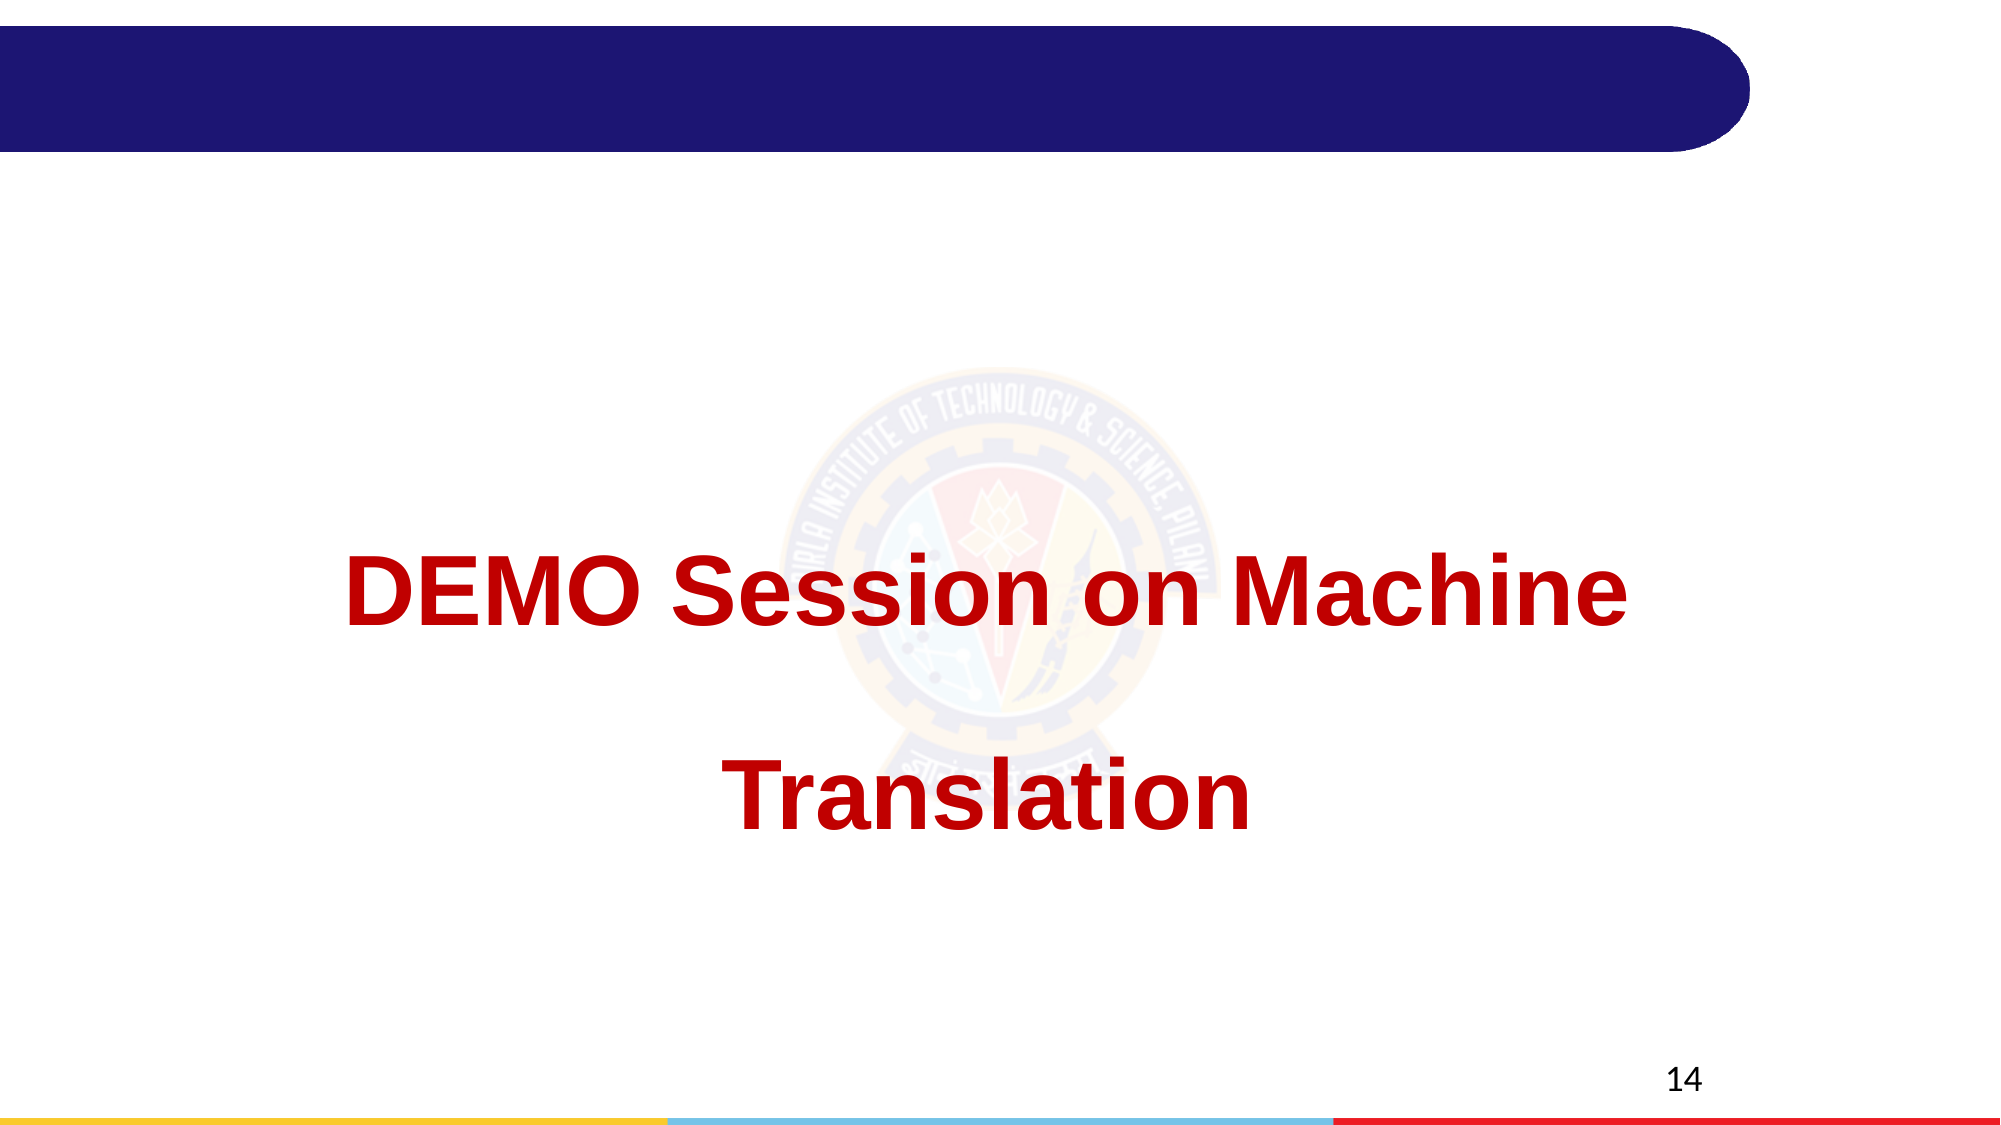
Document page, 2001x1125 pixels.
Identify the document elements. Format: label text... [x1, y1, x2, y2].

list DEMO Session on Machine Translation [162, 433, 1813, 600]
slide_number 14 [1650, 1046, 2000, 1125]
picture [0, 26, 1750, 152]
picture [0, 1118, 1650, 1125]
